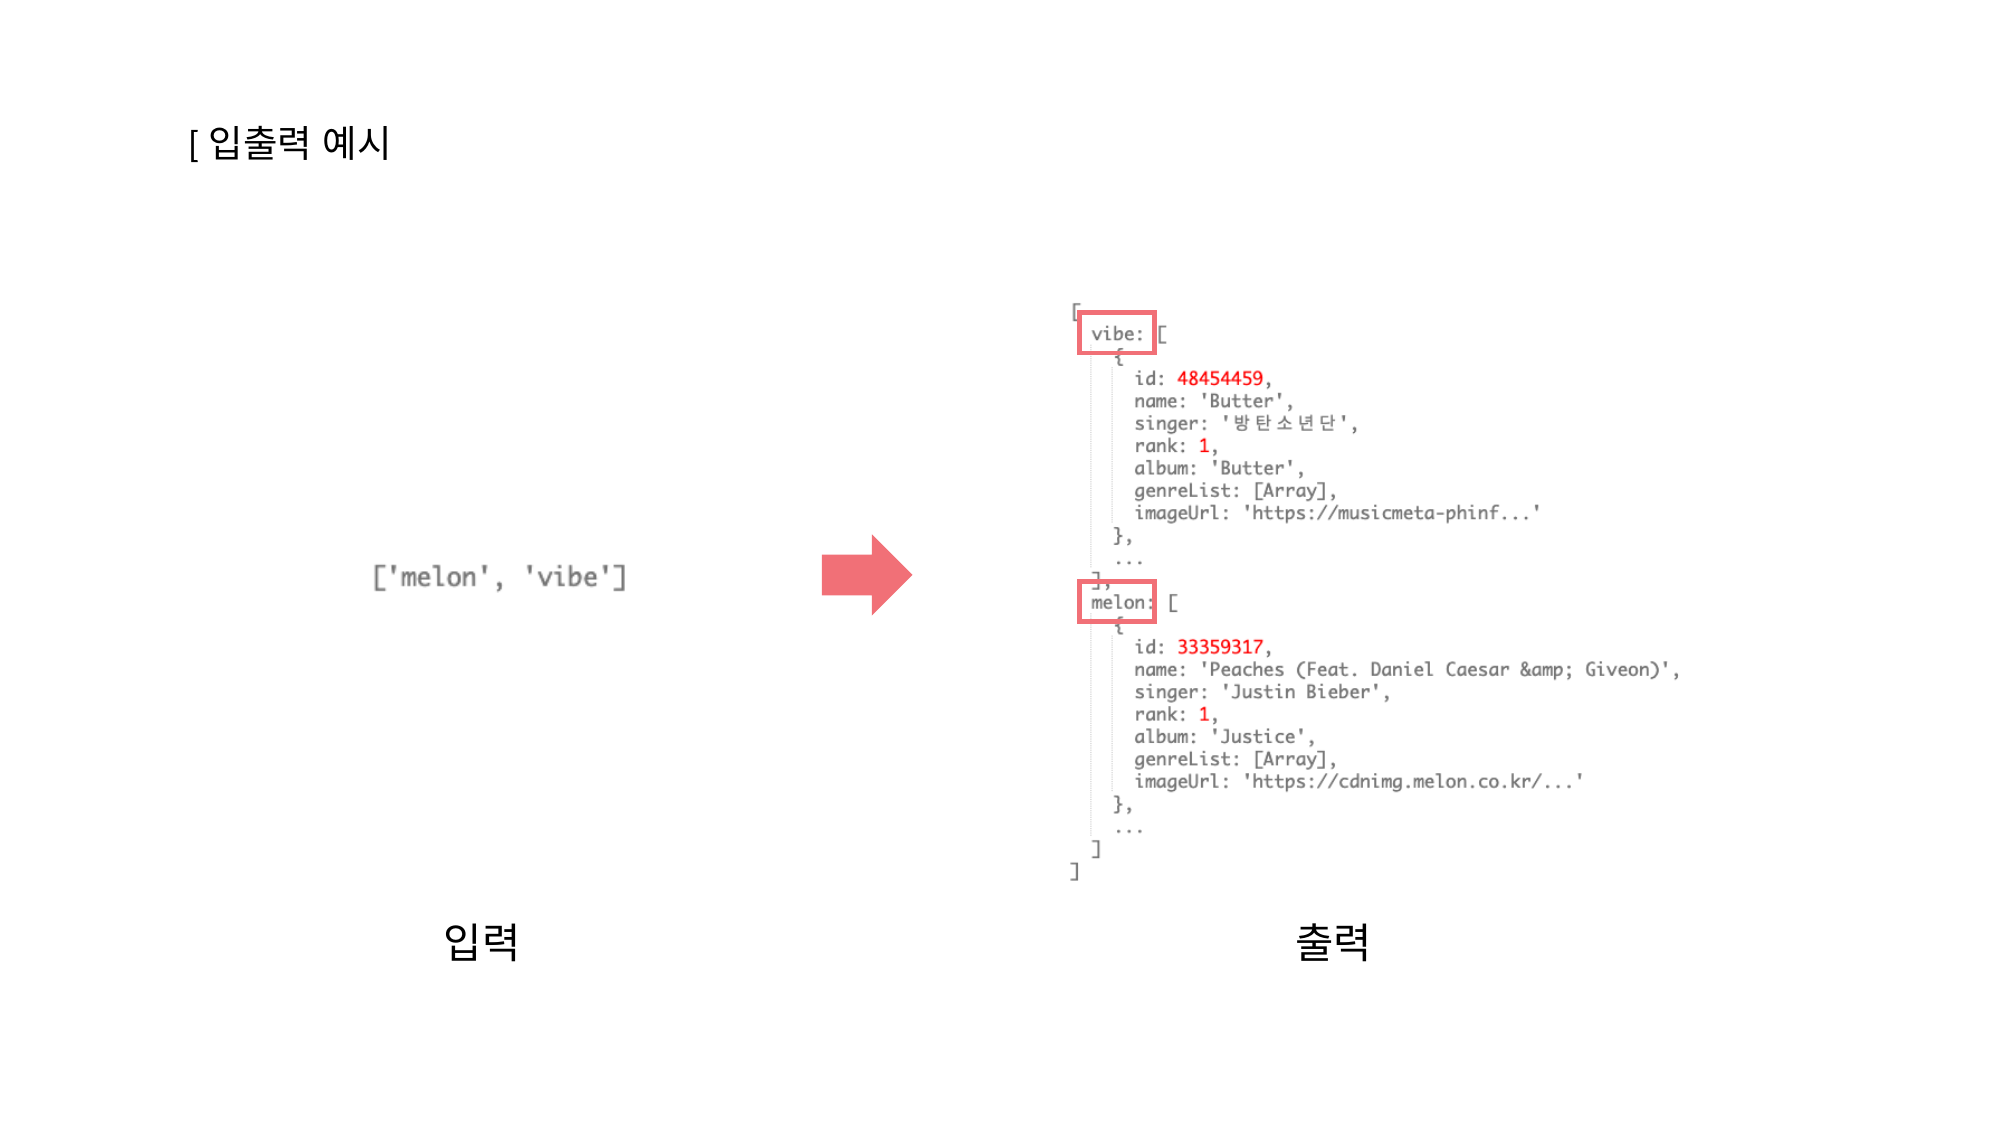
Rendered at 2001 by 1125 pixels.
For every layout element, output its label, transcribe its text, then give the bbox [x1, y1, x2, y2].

text_box [820, 531, 914, 619]
text_box 입력 [428, 909, 536, 975]
picture [1068, 300, 1697, 884]
picture [365, 562, 636, 601]
text_box 출력 [1280, 909, 1388, 975]
text_box [입출력 예시 [173, 112, 407, 173]
